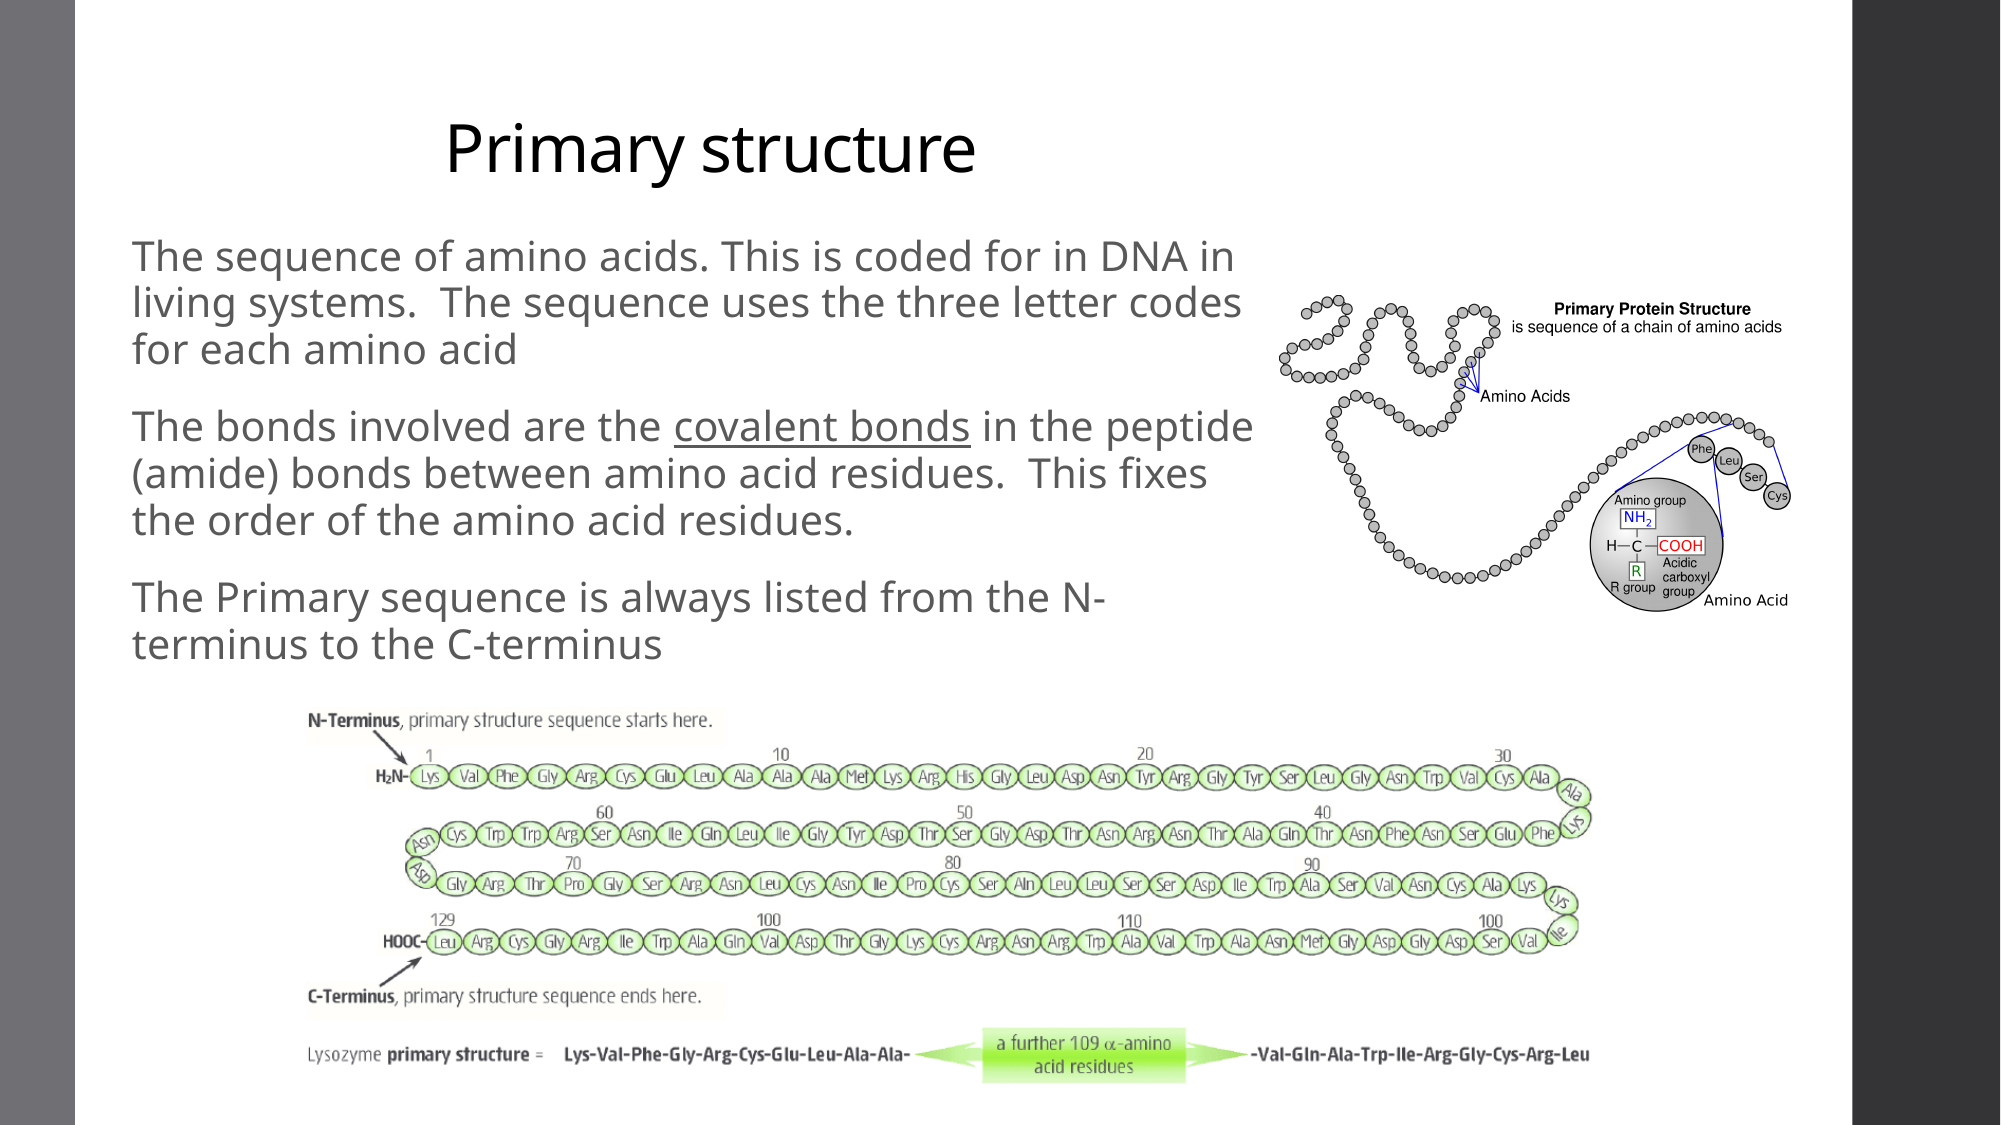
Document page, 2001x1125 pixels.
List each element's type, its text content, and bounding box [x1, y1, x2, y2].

list The sequence of amino acids. This is coded for in DNA in living systems. The sequence uses the three letter codes for each amino acid The bonds involved are the covalent bonds in the peptide (amide) bonds between amino acid residues. This fixes the order of the amino acid residues. The Primary sequence is always listed from the N-terminus to the C-terminus [116, 226, 1280, 682]
picture [291, 707, 1624, 1089]
title Primary structure [105, 76, 1319, 194]
picture [1279, 295, 1798, 614]
